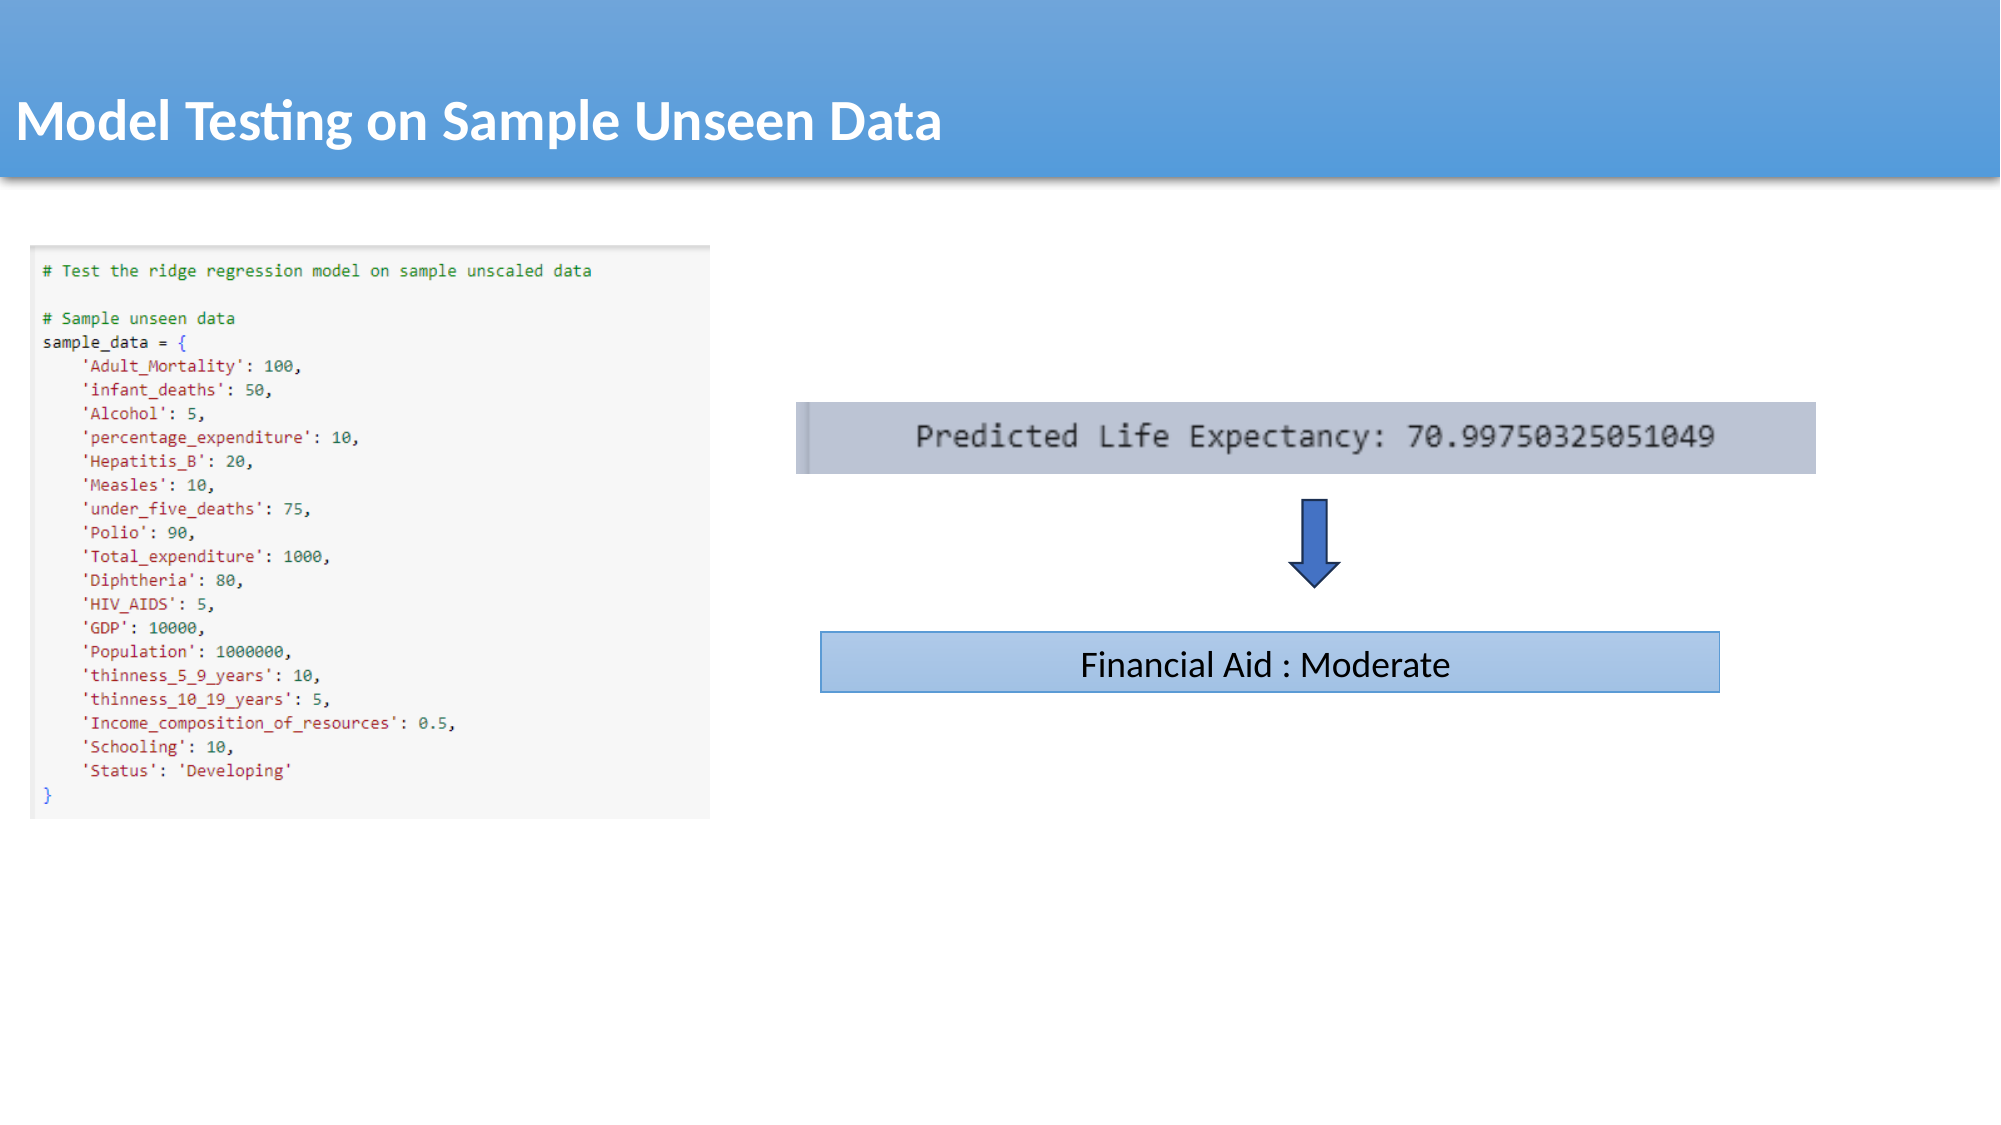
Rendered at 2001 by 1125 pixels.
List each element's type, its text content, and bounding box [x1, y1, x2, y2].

text_box [1290, 500, 1339, 588]
text_box Model Testing on Sample Unseen Data [0, 0, 2000, 177]
text_box Financial Aid : Moderate [820, 632, 1720, 693]
picture [795, 402, 1816, 474]
picture [30, 244, 710, 819]
